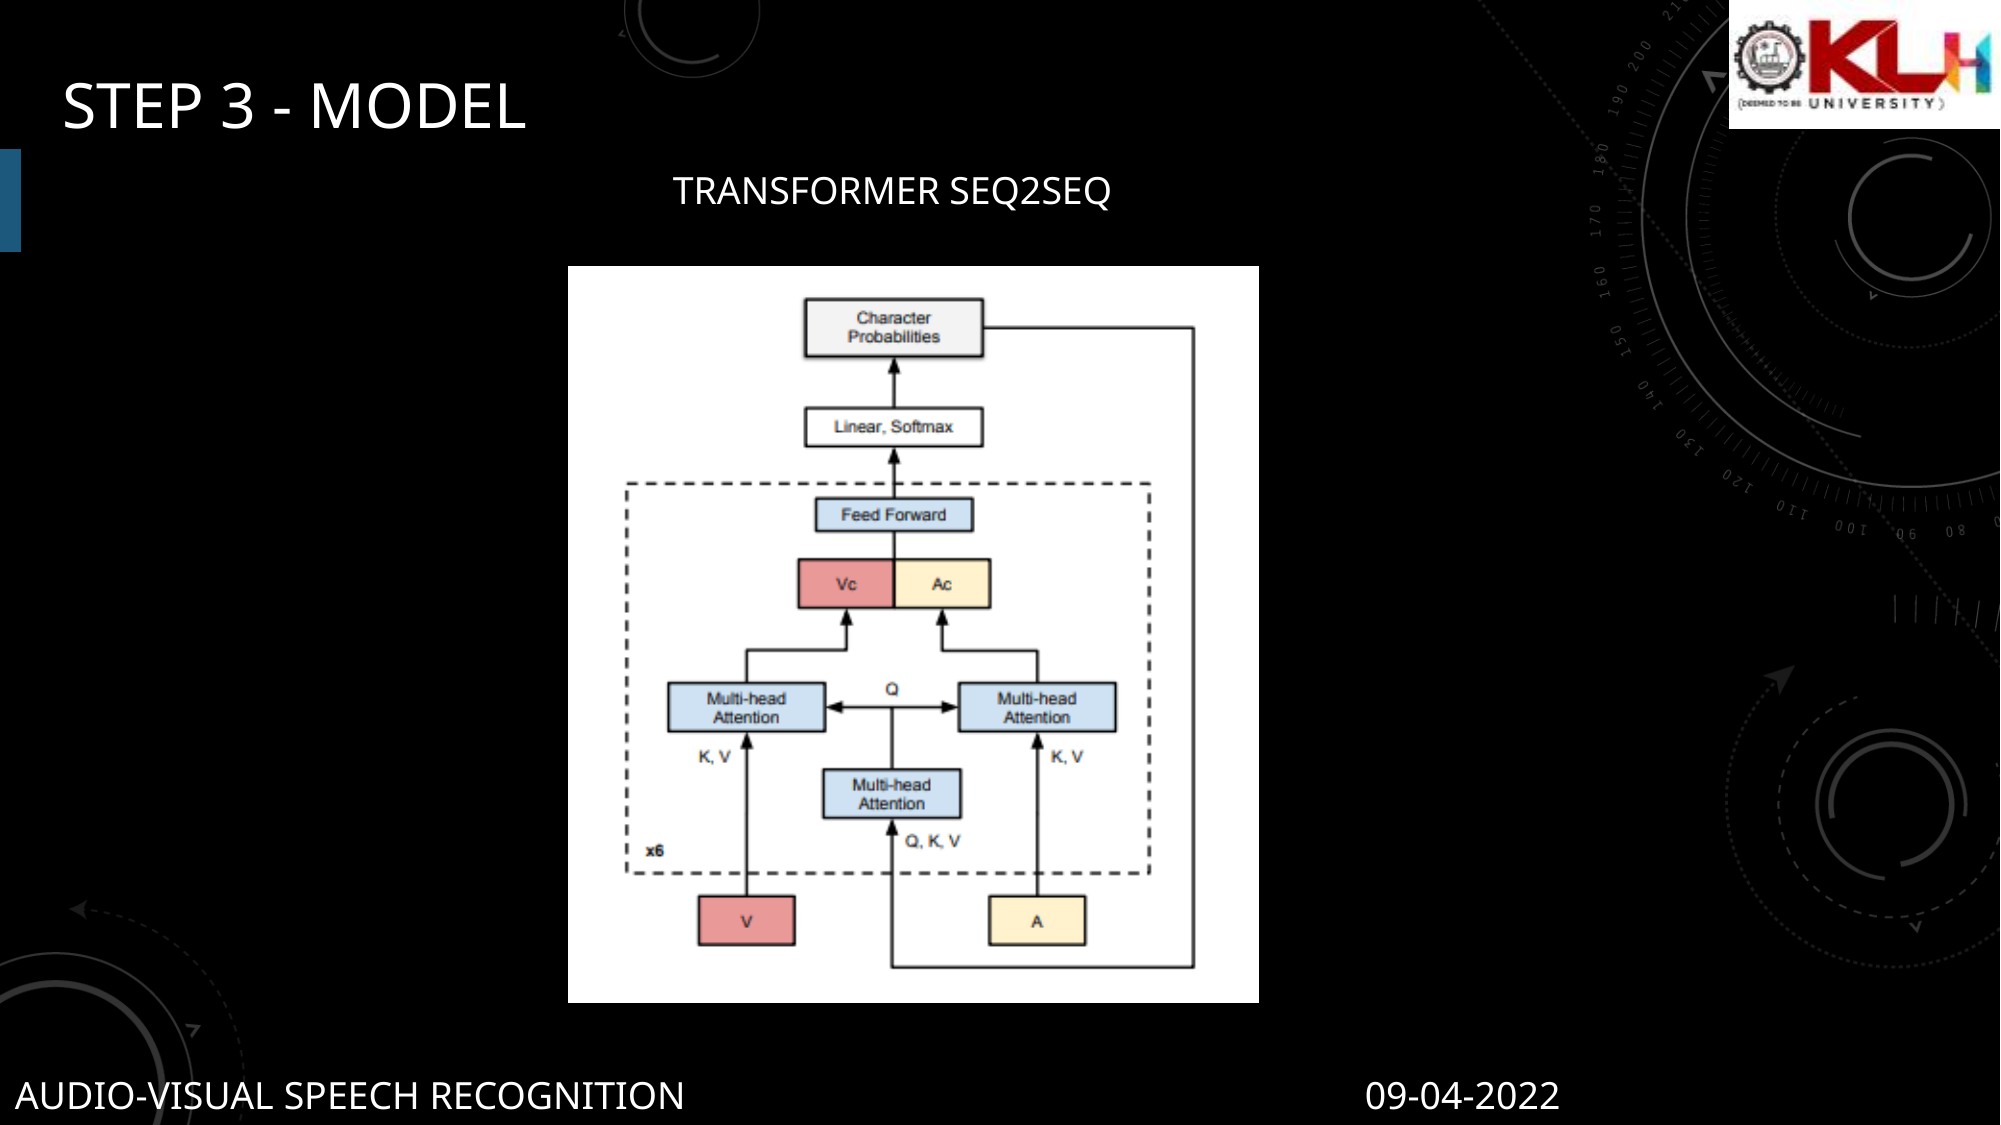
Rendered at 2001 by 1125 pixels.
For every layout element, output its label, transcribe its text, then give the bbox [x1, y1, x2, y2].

text_box TRANSFORMER SEQ2SEQ [658, 160, 1127, 220]
title Step 3 - MODEL [47, 0, 1826, 207]
picture [0, 0, 2000, 1064]
text_box AUDIO-VISUAL SPEECH RECOGNITION 09-04-2022 15 [0, 1064, 2000, 1125]
